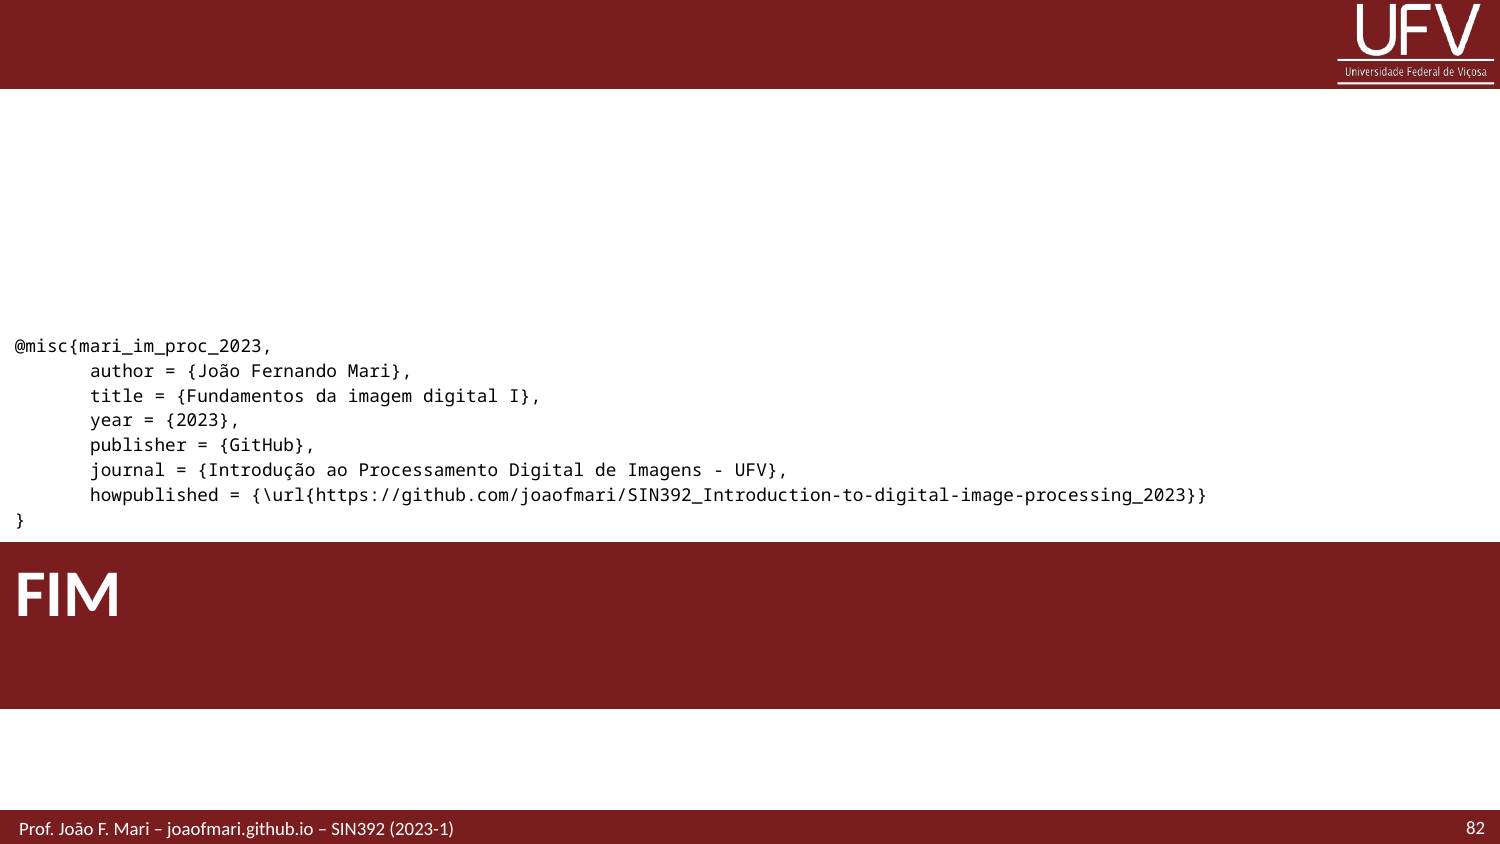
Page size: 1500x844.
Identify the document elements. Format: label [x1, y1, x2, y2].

slide_number [1328, 811, 1500, 844]
title [0, 543, 1500, 710]
picture [1330, 0, 1500, 92]
footer [0, 812, 1034, 844]
text_box [0, 327, 1500, 537]
list [0, 537, 1500, 543]
